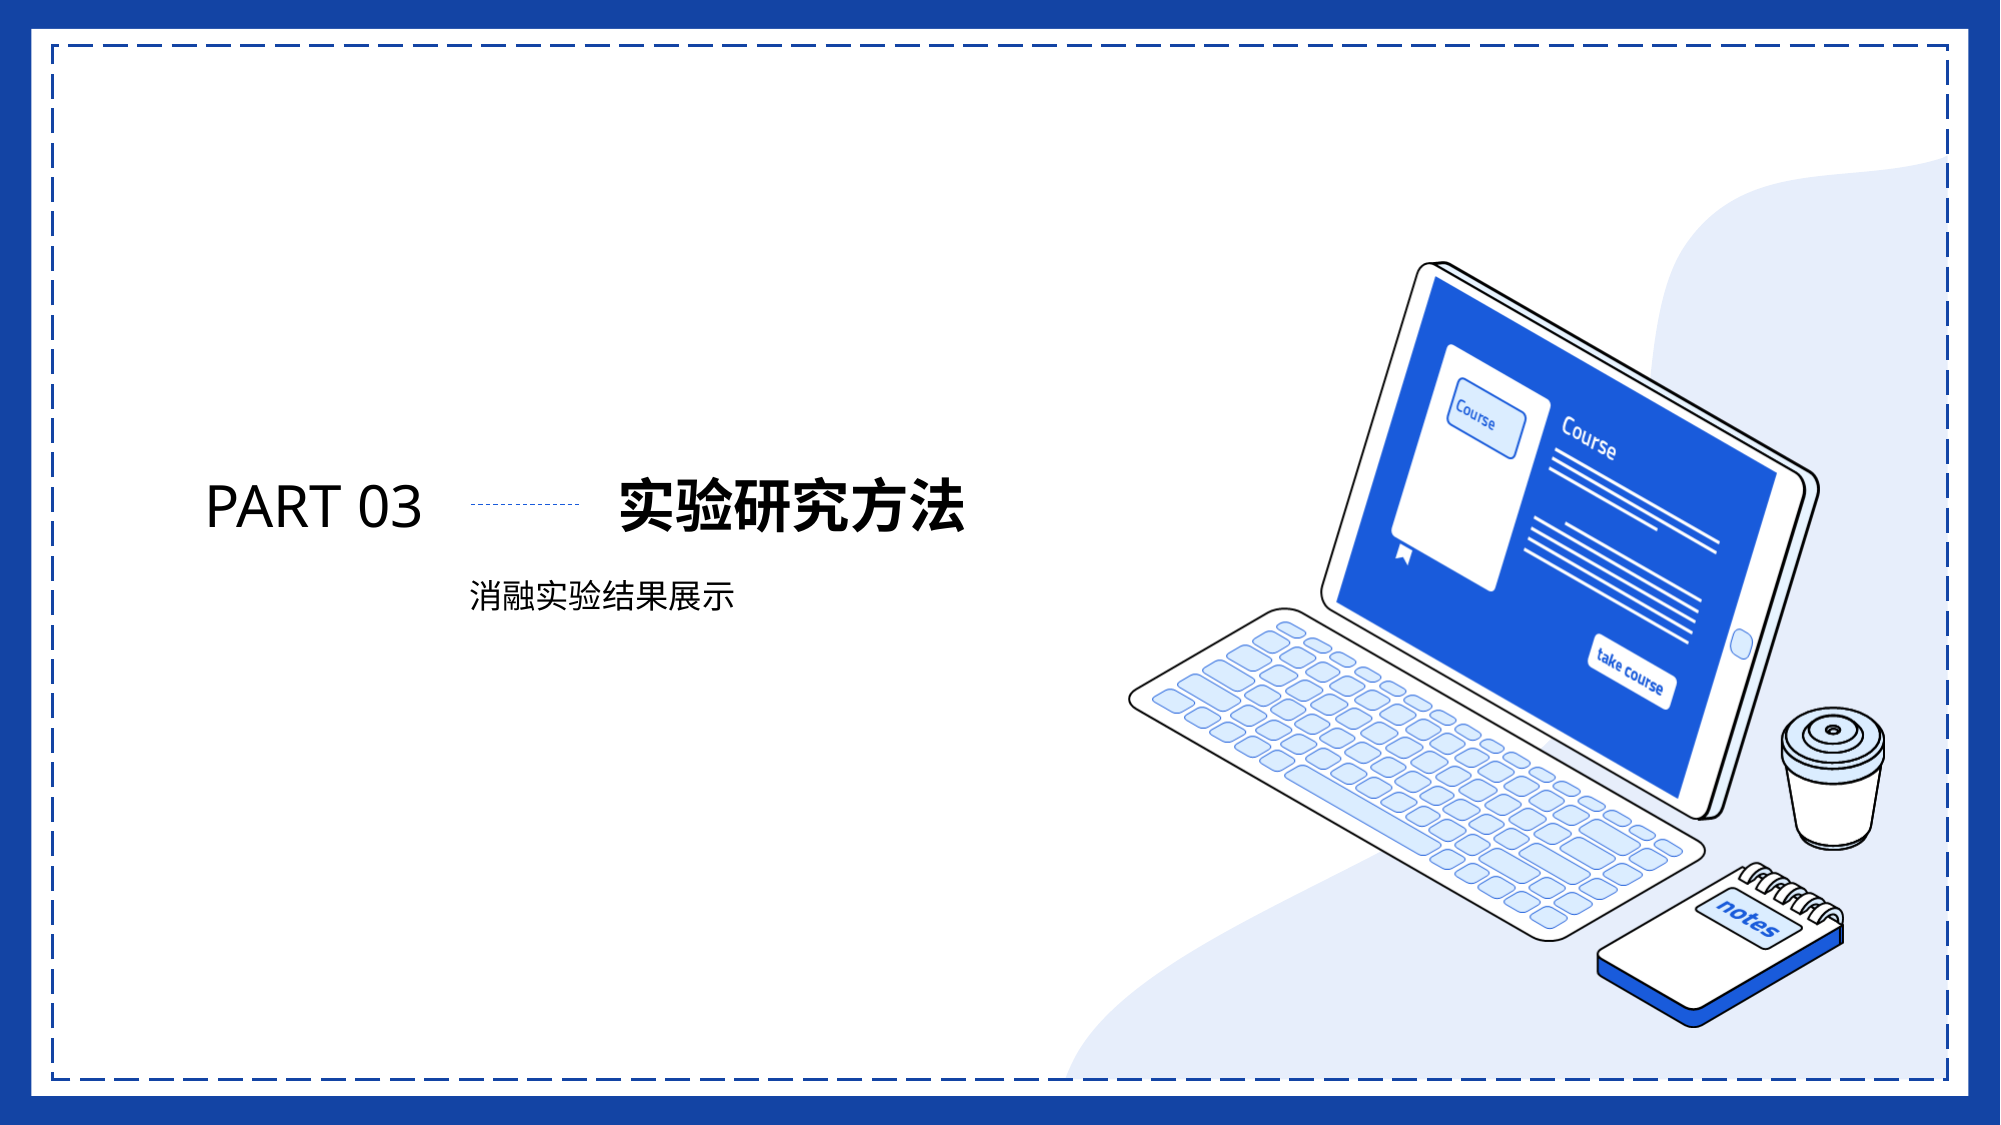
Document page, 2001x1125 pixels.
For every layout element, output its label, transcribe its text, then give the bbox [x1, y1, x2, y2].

text_box 实验研究方法 [602, 462, 1000, 547]
picture [1128, 261, 1885, 1028]
text_box PART 03 [189, 462, 440, 547]
text_box 消融实验结果展示 [365, 547, 840, 623]
